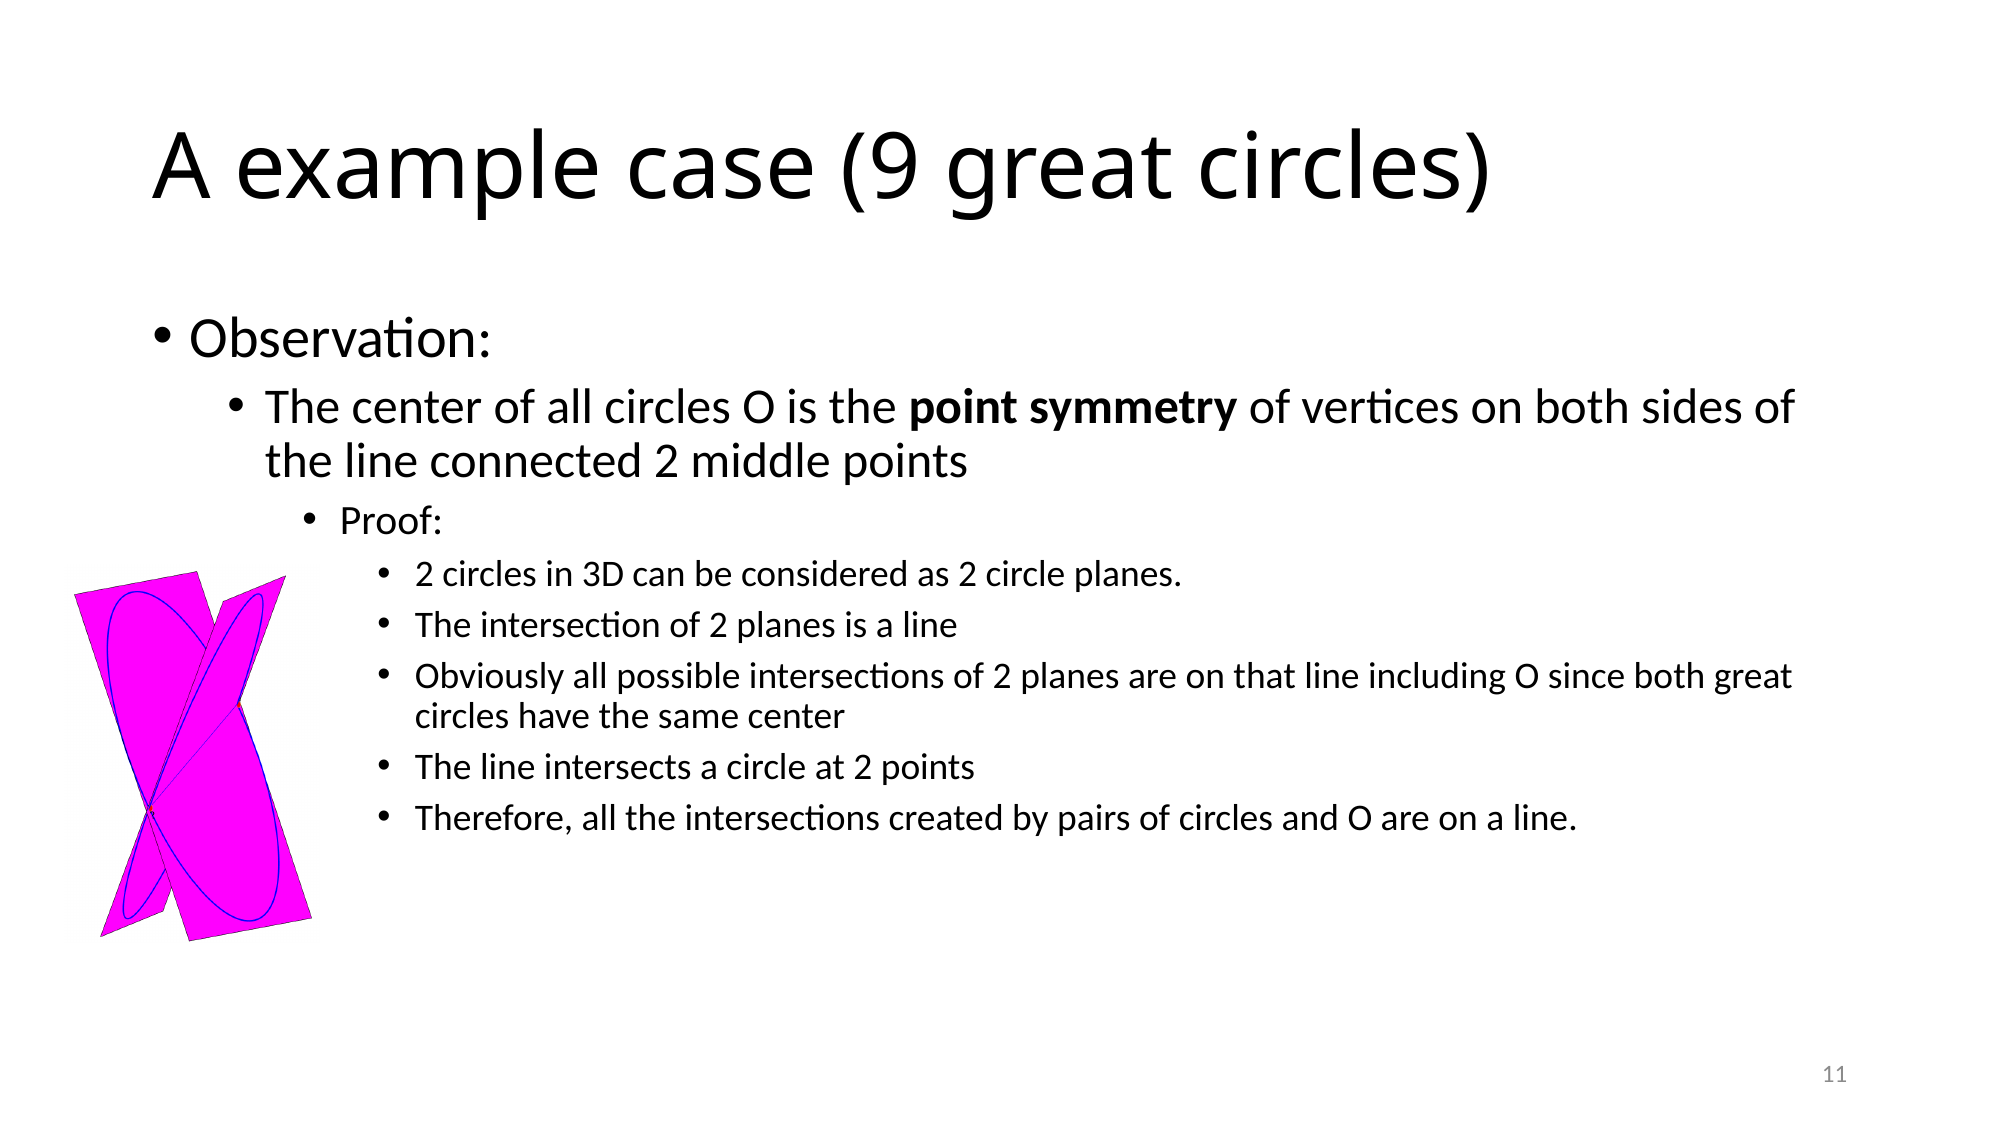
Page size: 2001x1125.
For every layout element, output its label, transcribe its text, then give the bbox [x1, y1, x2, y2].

picture [64, 564, 320, 943]
list Observation: The center of all circles O is the point symmetry of vertices on both sides of the line connected 2 middle points Proof: 2 circles in 3D can be considered as 2 circle planes. The intersection of 2 planes is a line Obviously all possible intersections of 2 planes are on that line including O since both great circles have the same center The line intersects a circle at 2 points Therefore, all the intersections created by pairs of circles and O are on a line. [137, 299, 1863, 1014]
slide_number 11 [1412, 1042, 1863, 1103]
title A example case (9 great circles) [137, 59, 1863, 278]
